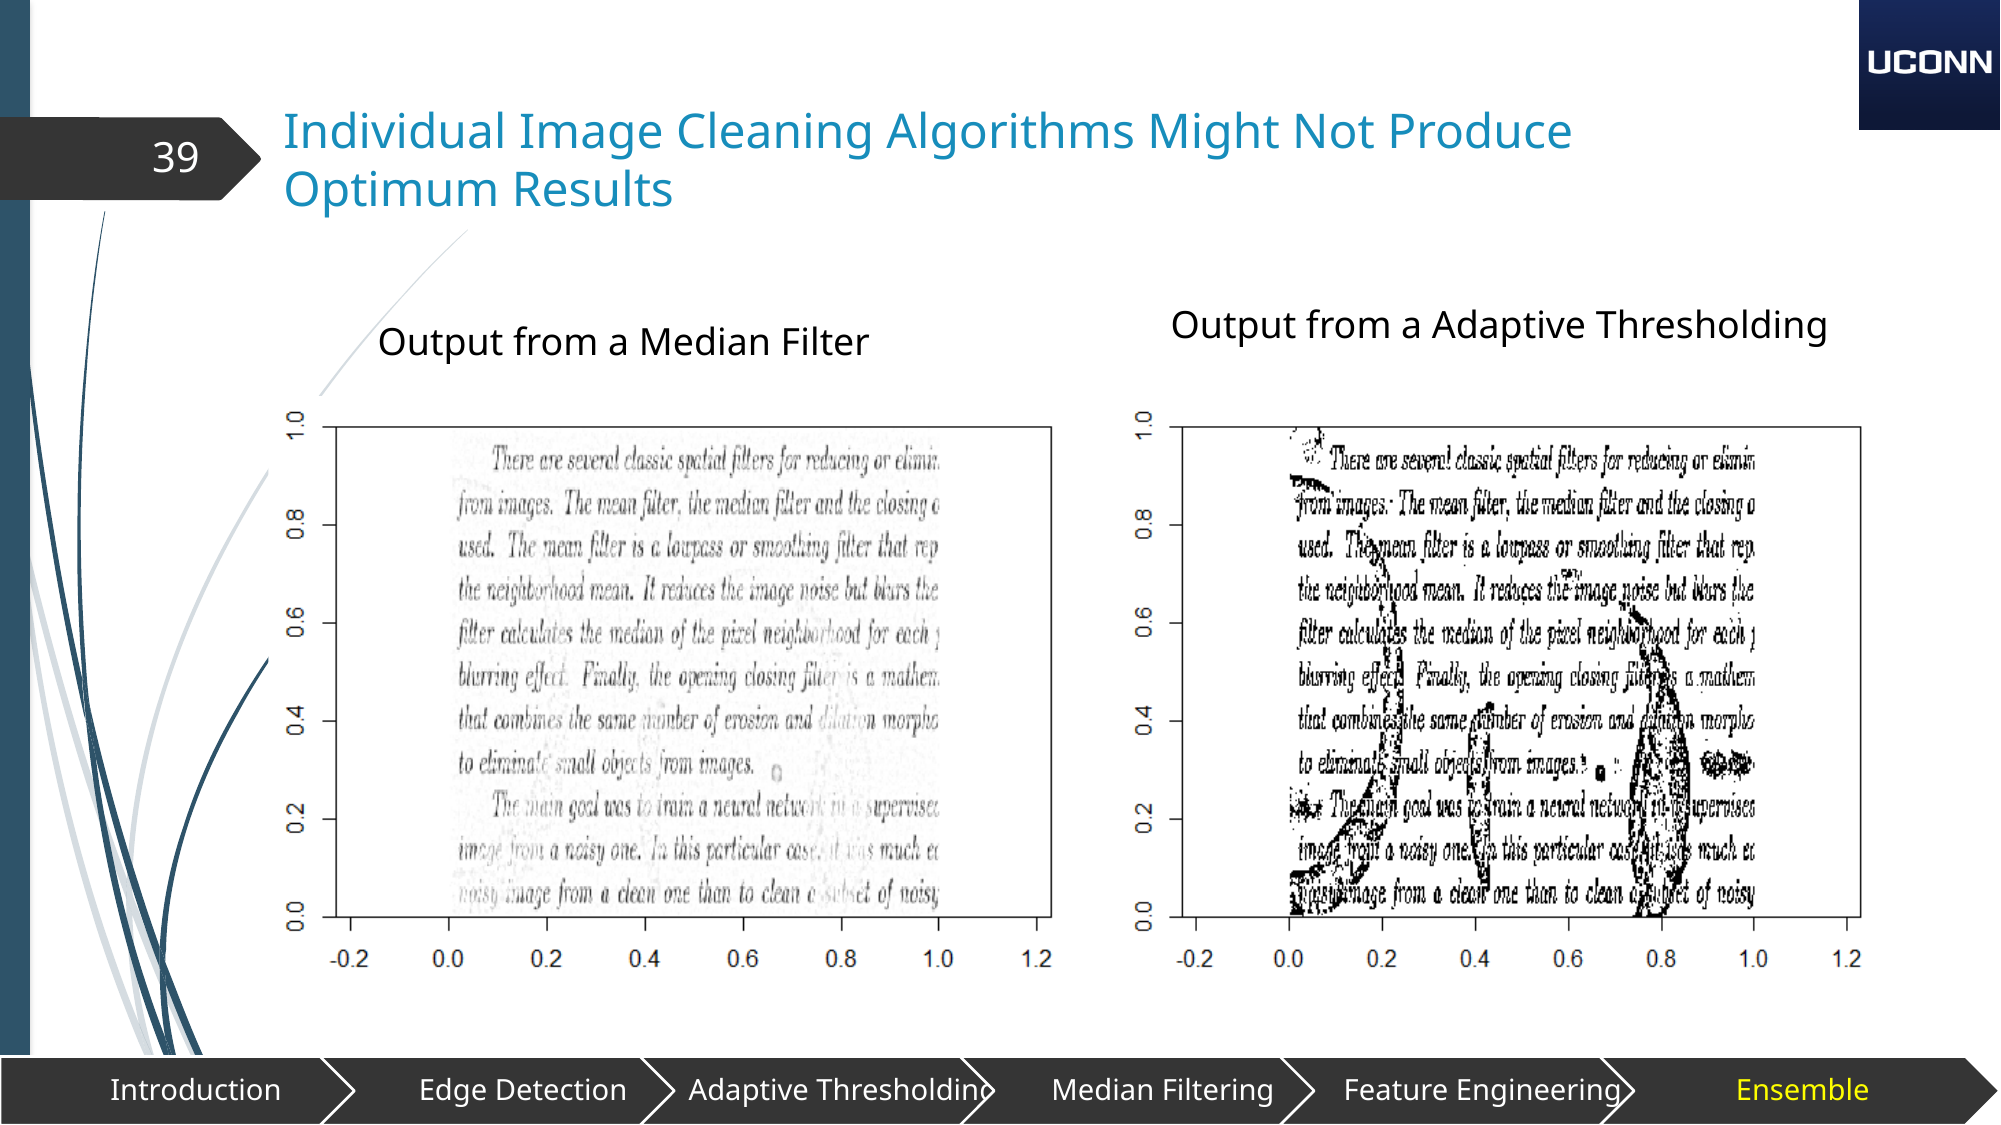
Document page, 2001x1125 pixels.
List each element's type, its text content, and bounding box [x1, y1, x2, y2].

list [268, 396, 1061, 997]
picture [1117, 396, 1867, 997]
picture [1859, 0, 2000, 130]
slide_number 39 [87, 129, 216, 190]
text_box Output from a Adaptive Thresholding [1155, 293, 1877, 354]
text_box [0, 1056, 2000, 1125]
text_box Output from a Median Filter [362, 310, 966, 371]
title Individual Image Cleaning Algorithms Might Not Produce Optimum Results [268, 93, 1731, 225]
